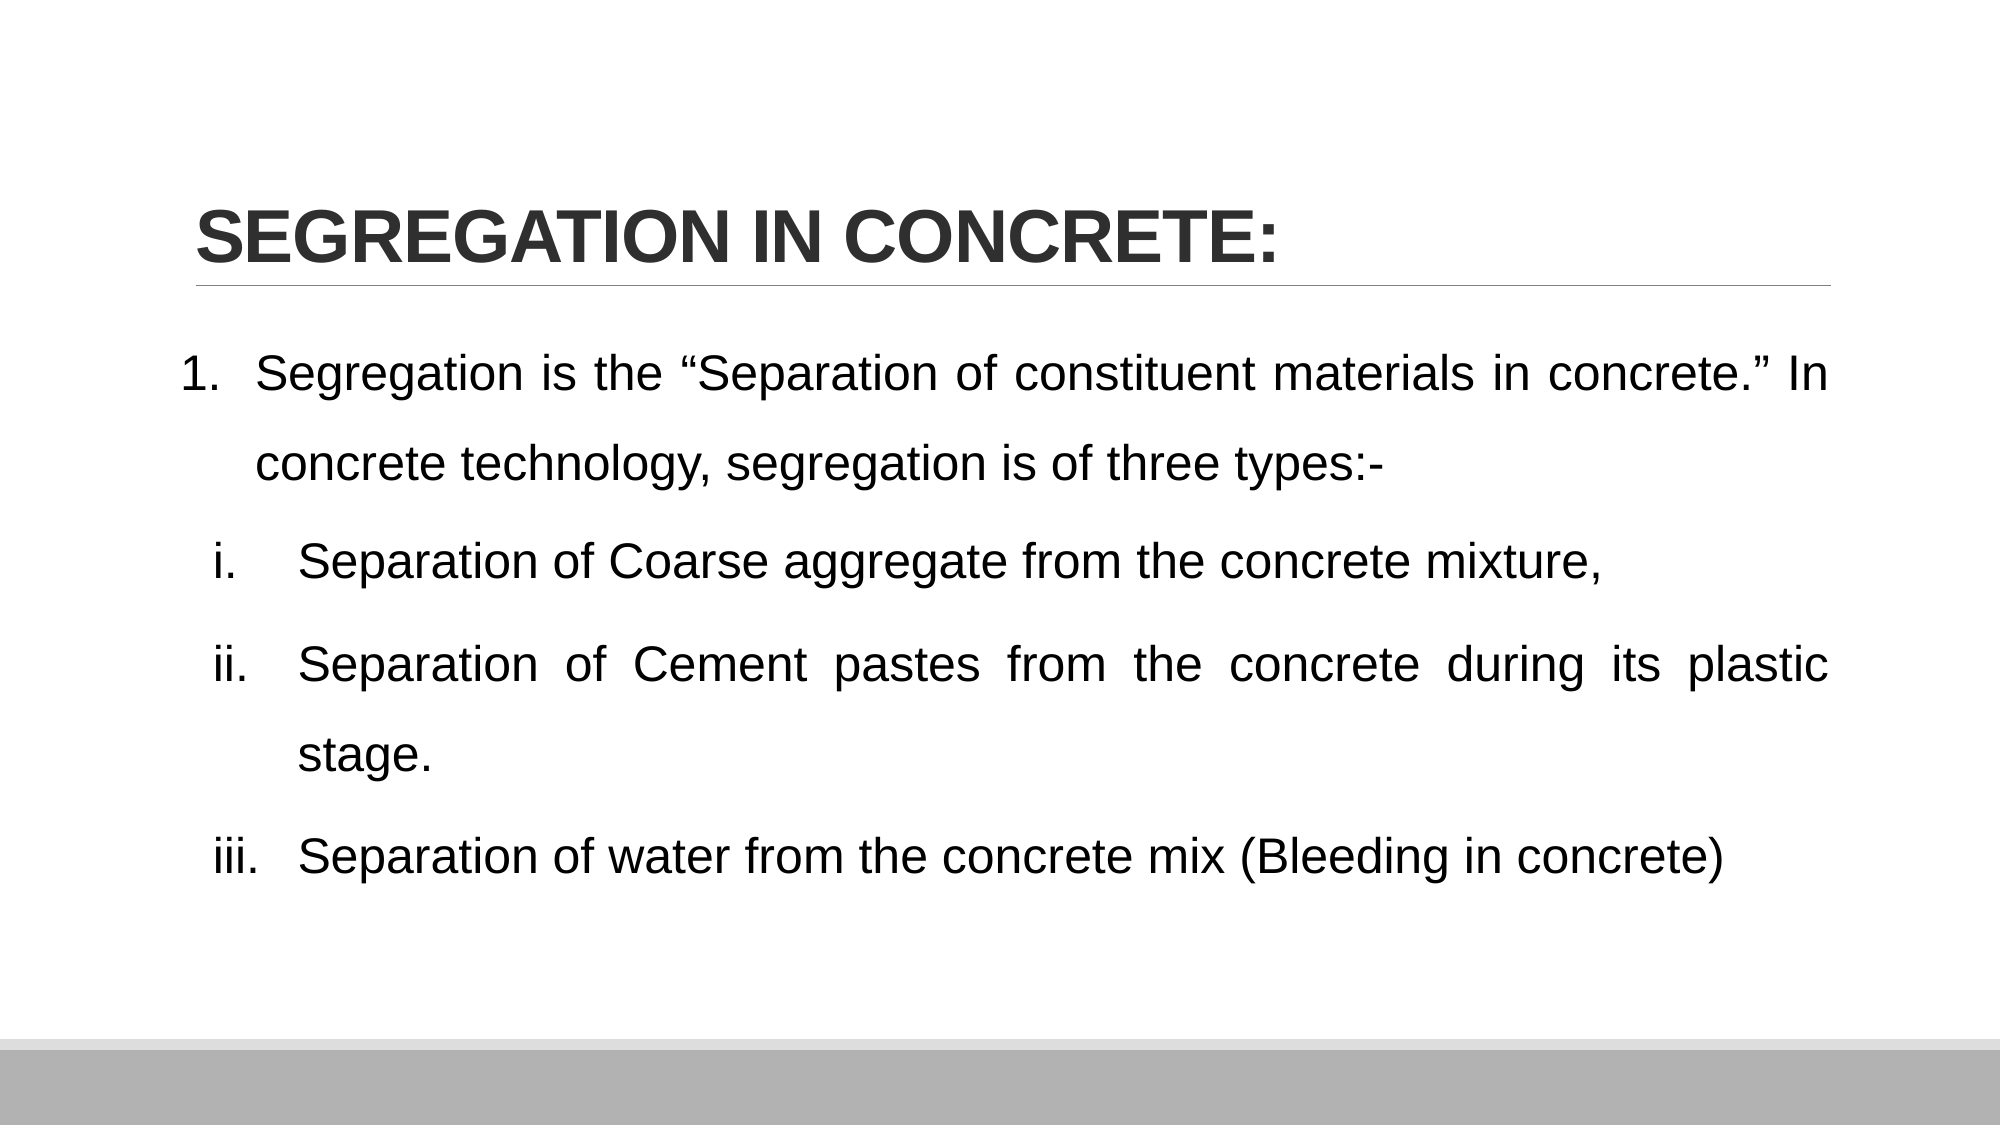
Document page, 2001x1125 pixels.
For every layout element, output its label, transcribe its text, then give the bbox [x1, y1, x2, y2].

title SEGREGATION IN CONCRETE: [180, 47, 1830, 285]
list Segregation is the “Separation of constituent materials in concrete.” In concrete technology, segregation is of three types:- Separation of Coarse aggregate from the concrete mixture, Separation of Cement pastes from the concrete during its plastic stage. Separation of water from the concrete mix (Bleeding in concrete) [180, 302, 1830, 963]
